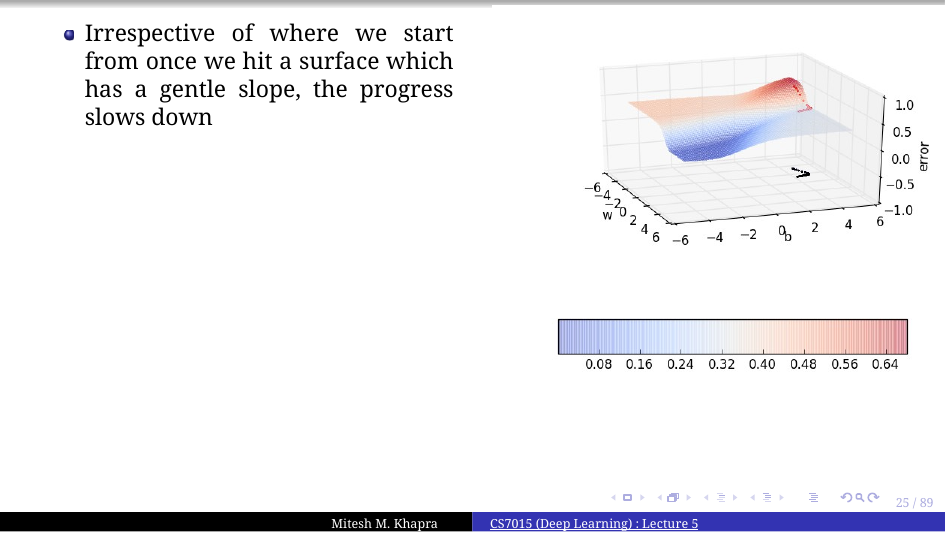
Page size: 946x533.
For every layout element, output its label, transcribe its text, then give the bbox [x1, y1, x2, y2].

picture [0, 0, 946, 379]
text_box 25 / 89 [893, 493, 942, 510]
picture [62, 30, 74, 42]
text_box Irrespective of where we start from once we hit a surface which has a gentle slope, the progress slows down [82, 16, 455, 130]
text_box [0, 511, 946, 532]
